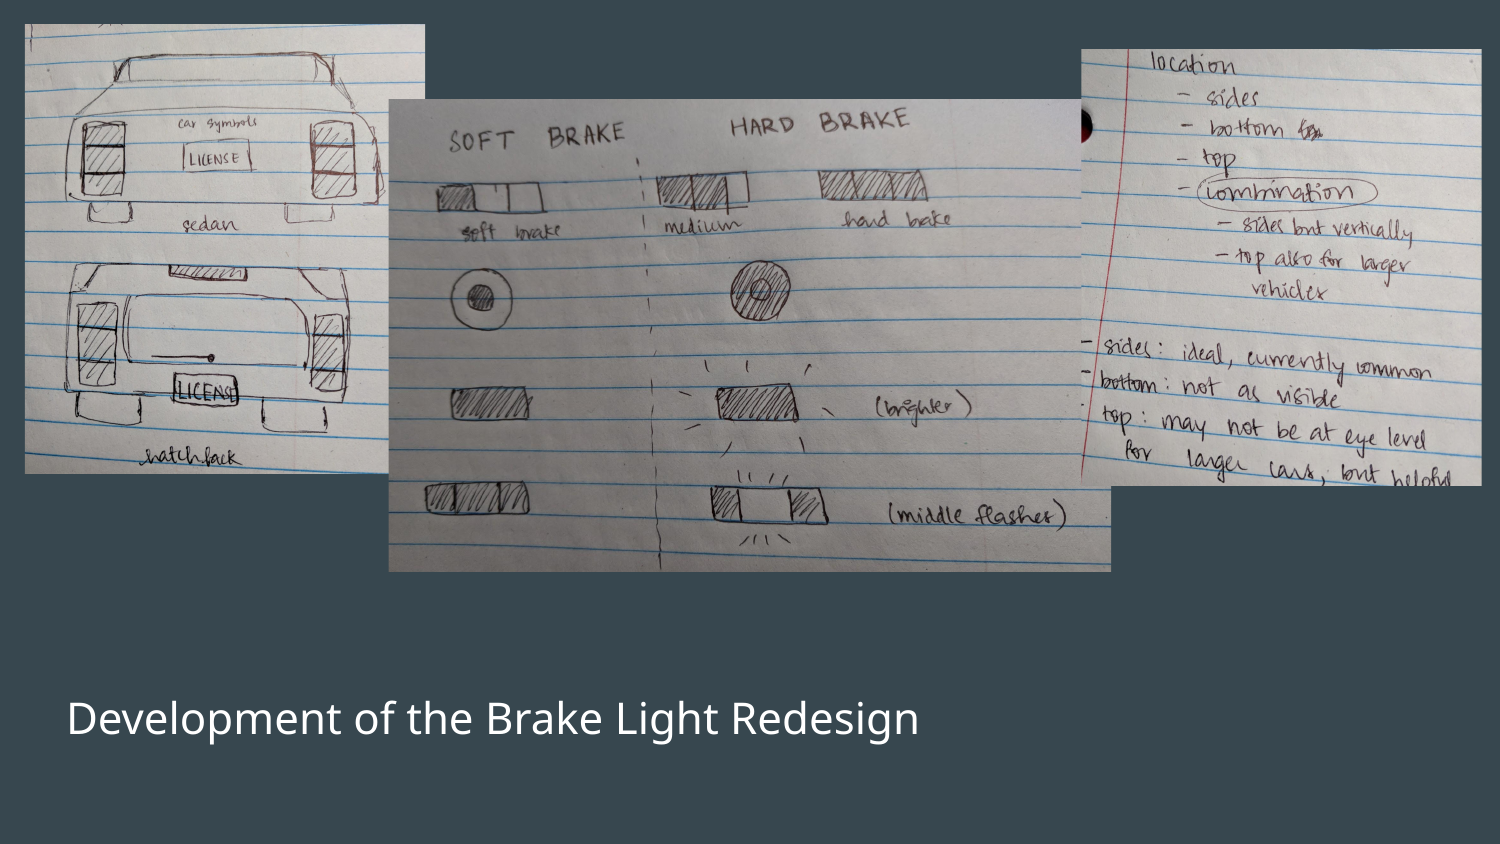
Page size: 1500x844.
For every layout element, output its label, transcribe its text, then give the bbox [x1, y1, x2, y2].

list Development of the Brake Light Redesign [51, 694, 1036, 794]
picture [24, 24, 1482, 572]
